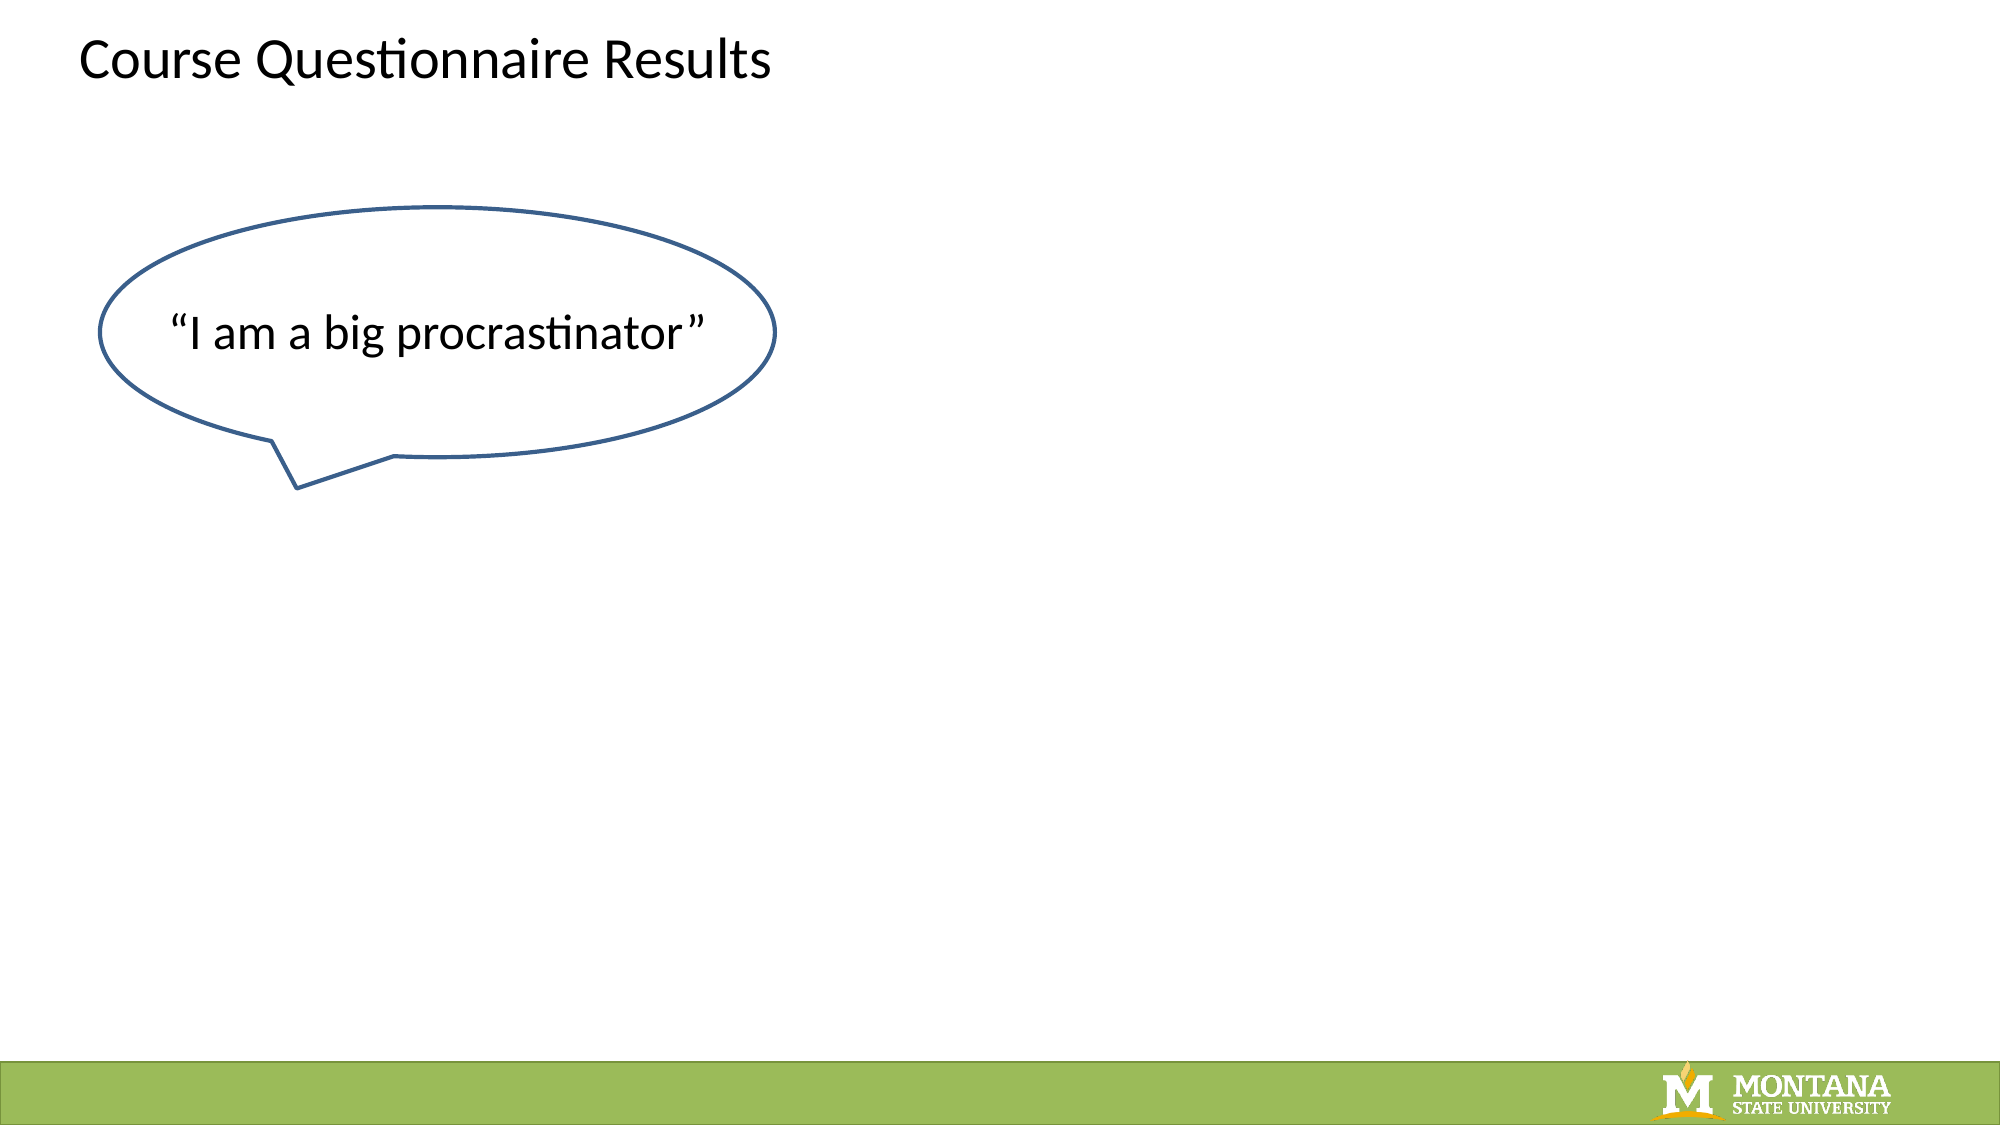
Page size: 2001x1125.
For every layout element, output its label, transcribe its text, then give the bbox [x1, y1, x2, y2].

text_box Course Questionnaire Results [0, 12, 858, 98]
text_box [1892, 1060, 2000, 1125]
picture [1649, 1060, 1892, 1122]
text_box “I am a big procrastinator” [153, 291, 722, 367]
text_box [0, 1060, 1647, 1125]
text_box [97, 205, 778, 491]
